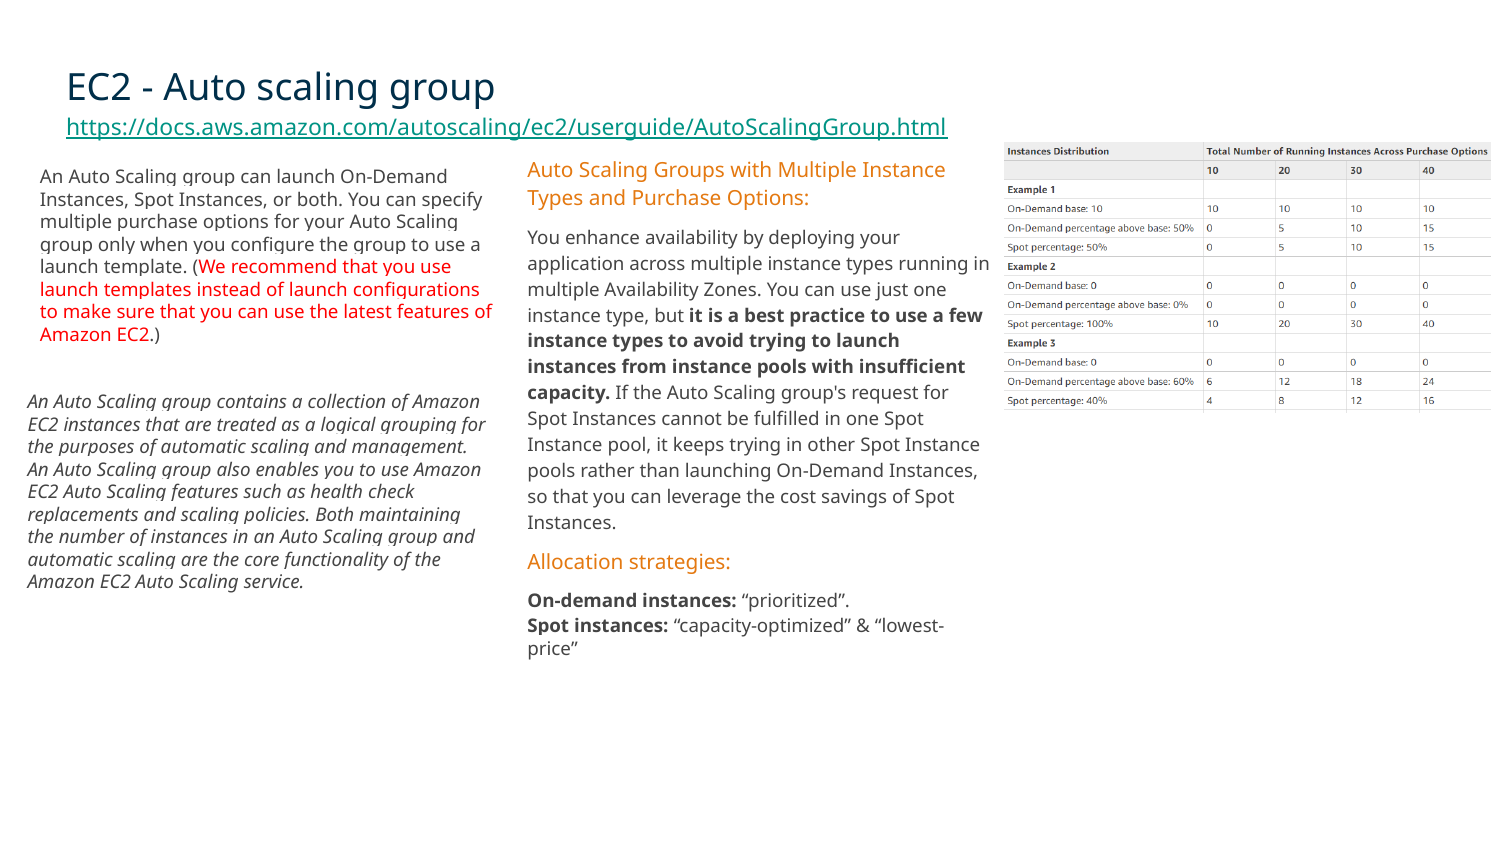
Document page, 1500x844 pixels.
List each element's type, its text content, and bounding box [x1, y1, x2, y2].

text_box Auto Scaling Groups with Multiple Instance Types and Purchase Options: You enhance availability by deploying your application across multiple instance types running in multiple Availability Zones. You can use just one instance type, but it is a best practice to use a few instance types to avoid trying to launch instances from instance pools with insufficient capacity. If the Auto Scaling group's request for Spot Instances cannot be fulfilled in one Spot Instance pool, it keeps trying in other Spot Instance pools rather than launching On-Demand Instances, so that you can leverage the cost savings of Spot Instances. Allocation strategies: On-demand instances: “prioritized”. Spot instances: “capacity-optimized” & “lowest-price” [512, 137, 1005, 630]
text_box An Auto Scaling group contains a collection of Amazon EC2 instances that are treated as a logical grouping for the purposes of automatic scaling and management. An Auto Scaling group also enables you to use Amazon EC2 Auto Scaling features such as health check replacements and scaling policies. Both maintaining the number of instances in an Auto Scaling group and automatic scaling are the core functionality of the Amazon EC2 Auto Scaling service. [12, 375, 505, 673]
title EC2 - Auto scaling group https://docs.aws.amazon.com/autoscaling/ec2/userguide/AutoScalingGroup.html [51, 41, 1184, 150]
picture [1004, 141, 1491, 413]
text_box An Auto Scaling group can launch On-Demand Instances, Spot Instances, or both. You can specify multiple purchase options for your Auto Scaling group only when you configure the group to use a launch template. (We recommend that you use launch templates instead of launch configurations to make sure that you can use the latest features of Amazon EC2.) [24, 150, 518, 643]
